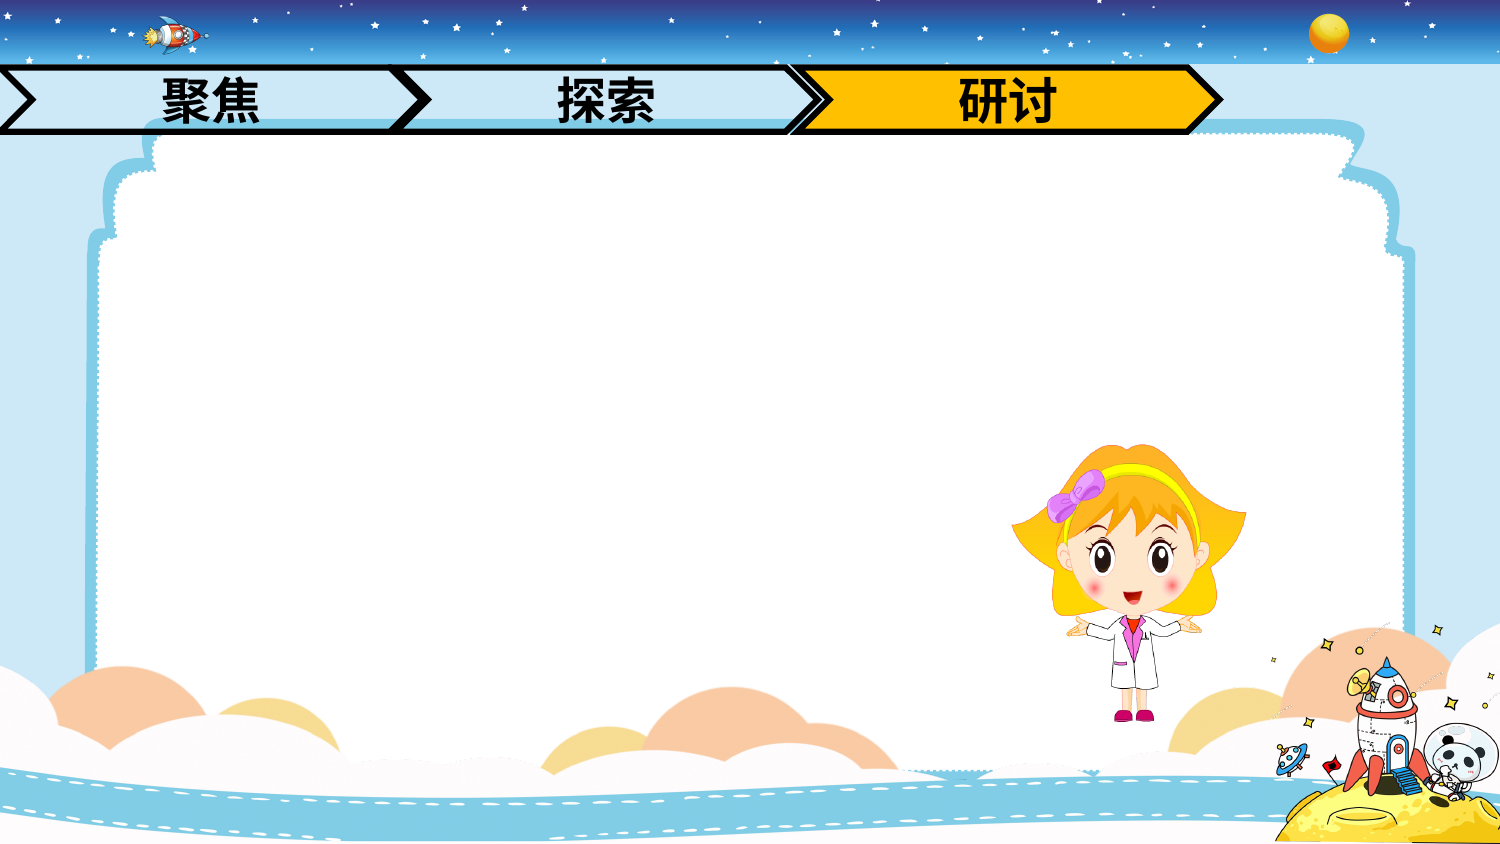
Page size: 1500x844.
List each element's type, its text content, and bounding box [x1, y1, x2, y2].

text_box 聚焦 [0, 66, 424, 133]
picture [0, 0, 1500, 66]
text_box 研讨 [794, 66, 1221, 117]
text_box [82, 117, 1418, 622]
text_box 探索 [393, 66, 820, 117]
picture [0, 438, 1500, 844]
